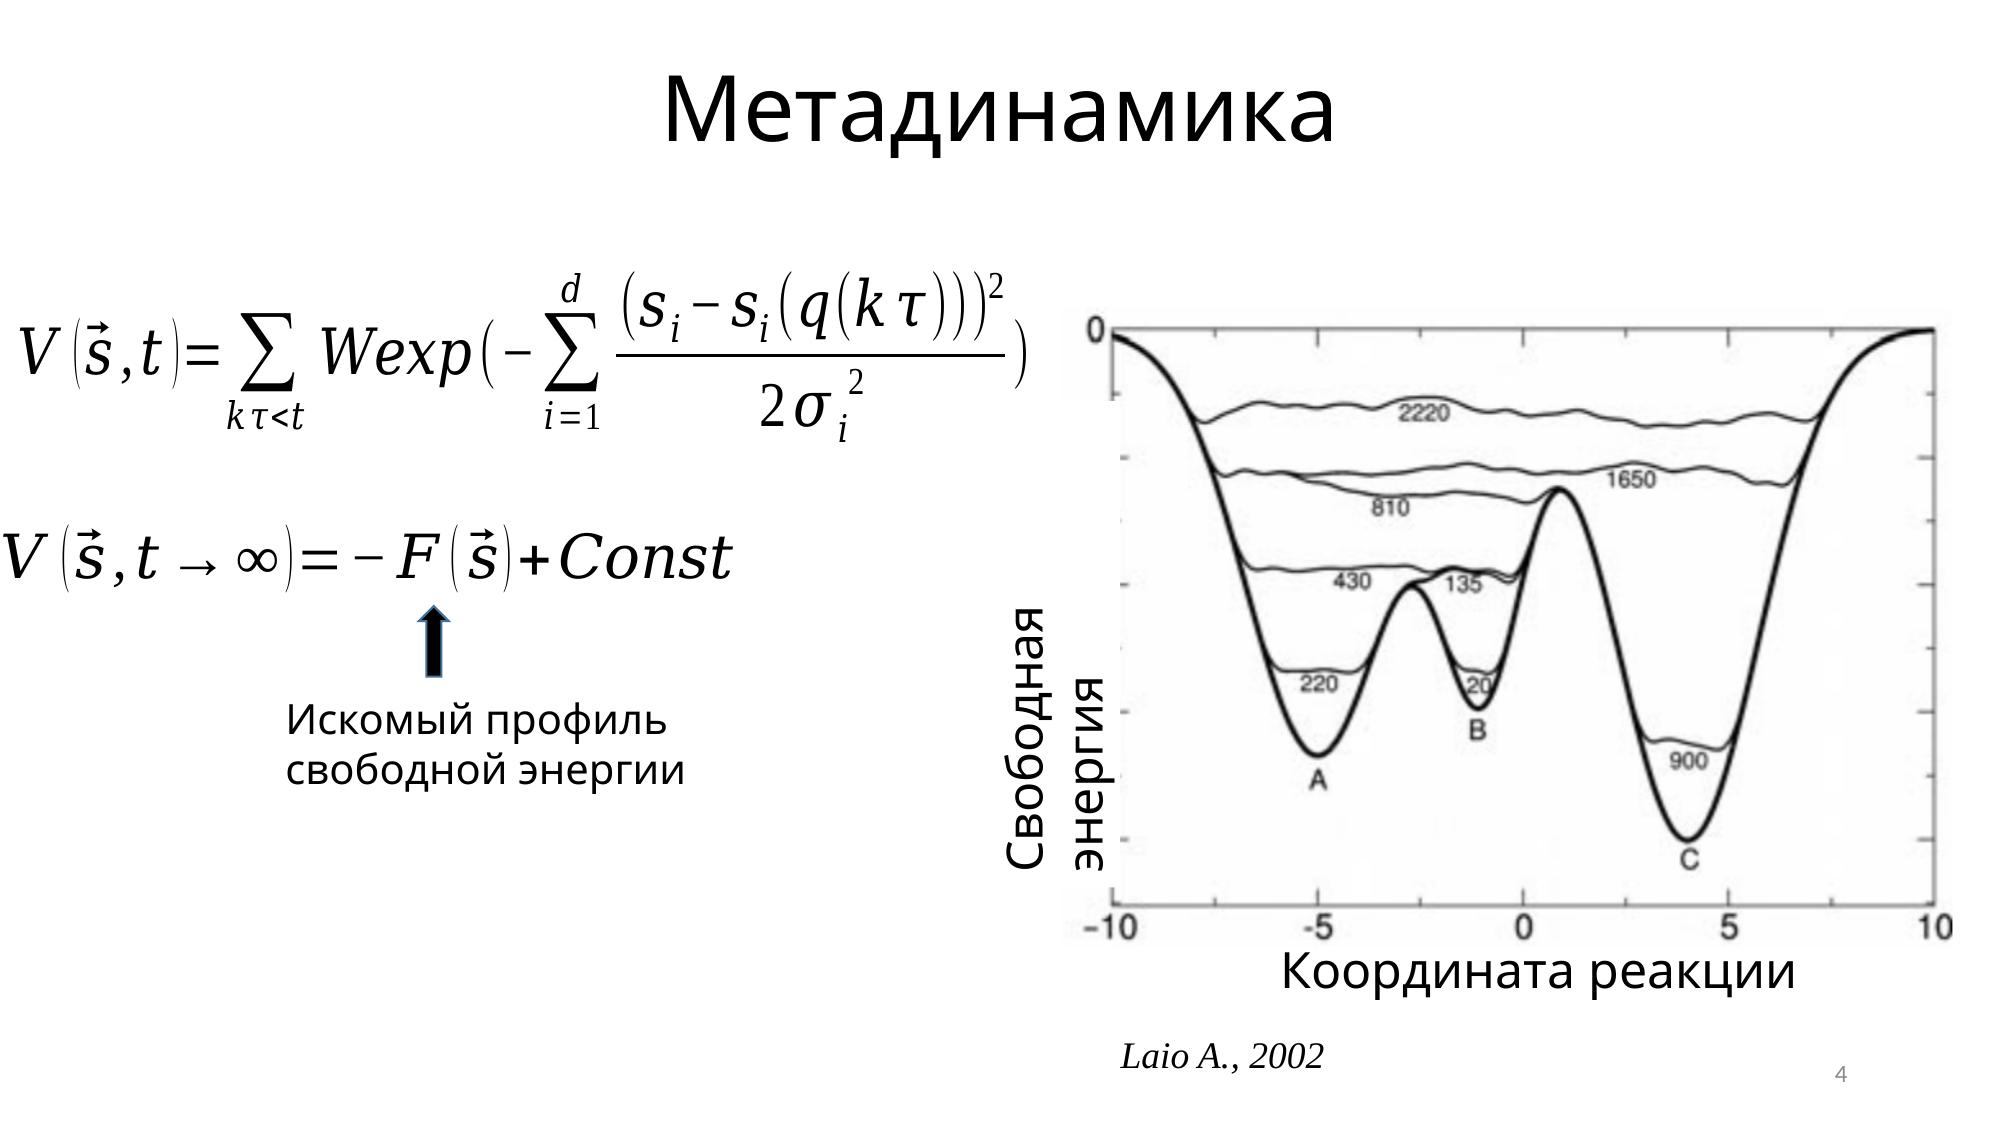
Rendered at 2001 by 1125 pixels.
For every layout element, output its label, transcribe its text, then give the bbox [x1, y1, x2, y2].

text_box Координата реакции [1265, 947, 1825, 1006]
slide_number 4 [1412, 1042, 1863, 1103]
text_box Искомый профиль свободной энергии [270, 685, 736, 801]
picture [1061, 307, 1982, 947]
text_box Laio A., 2002 [1105, 1023, 1340, 1083]
text_box [416, 604, 452, 678]
text_box Свободная энергия [985, 401, 1061, 888]
title Метадинамика [137, 2, 1863, 221]
